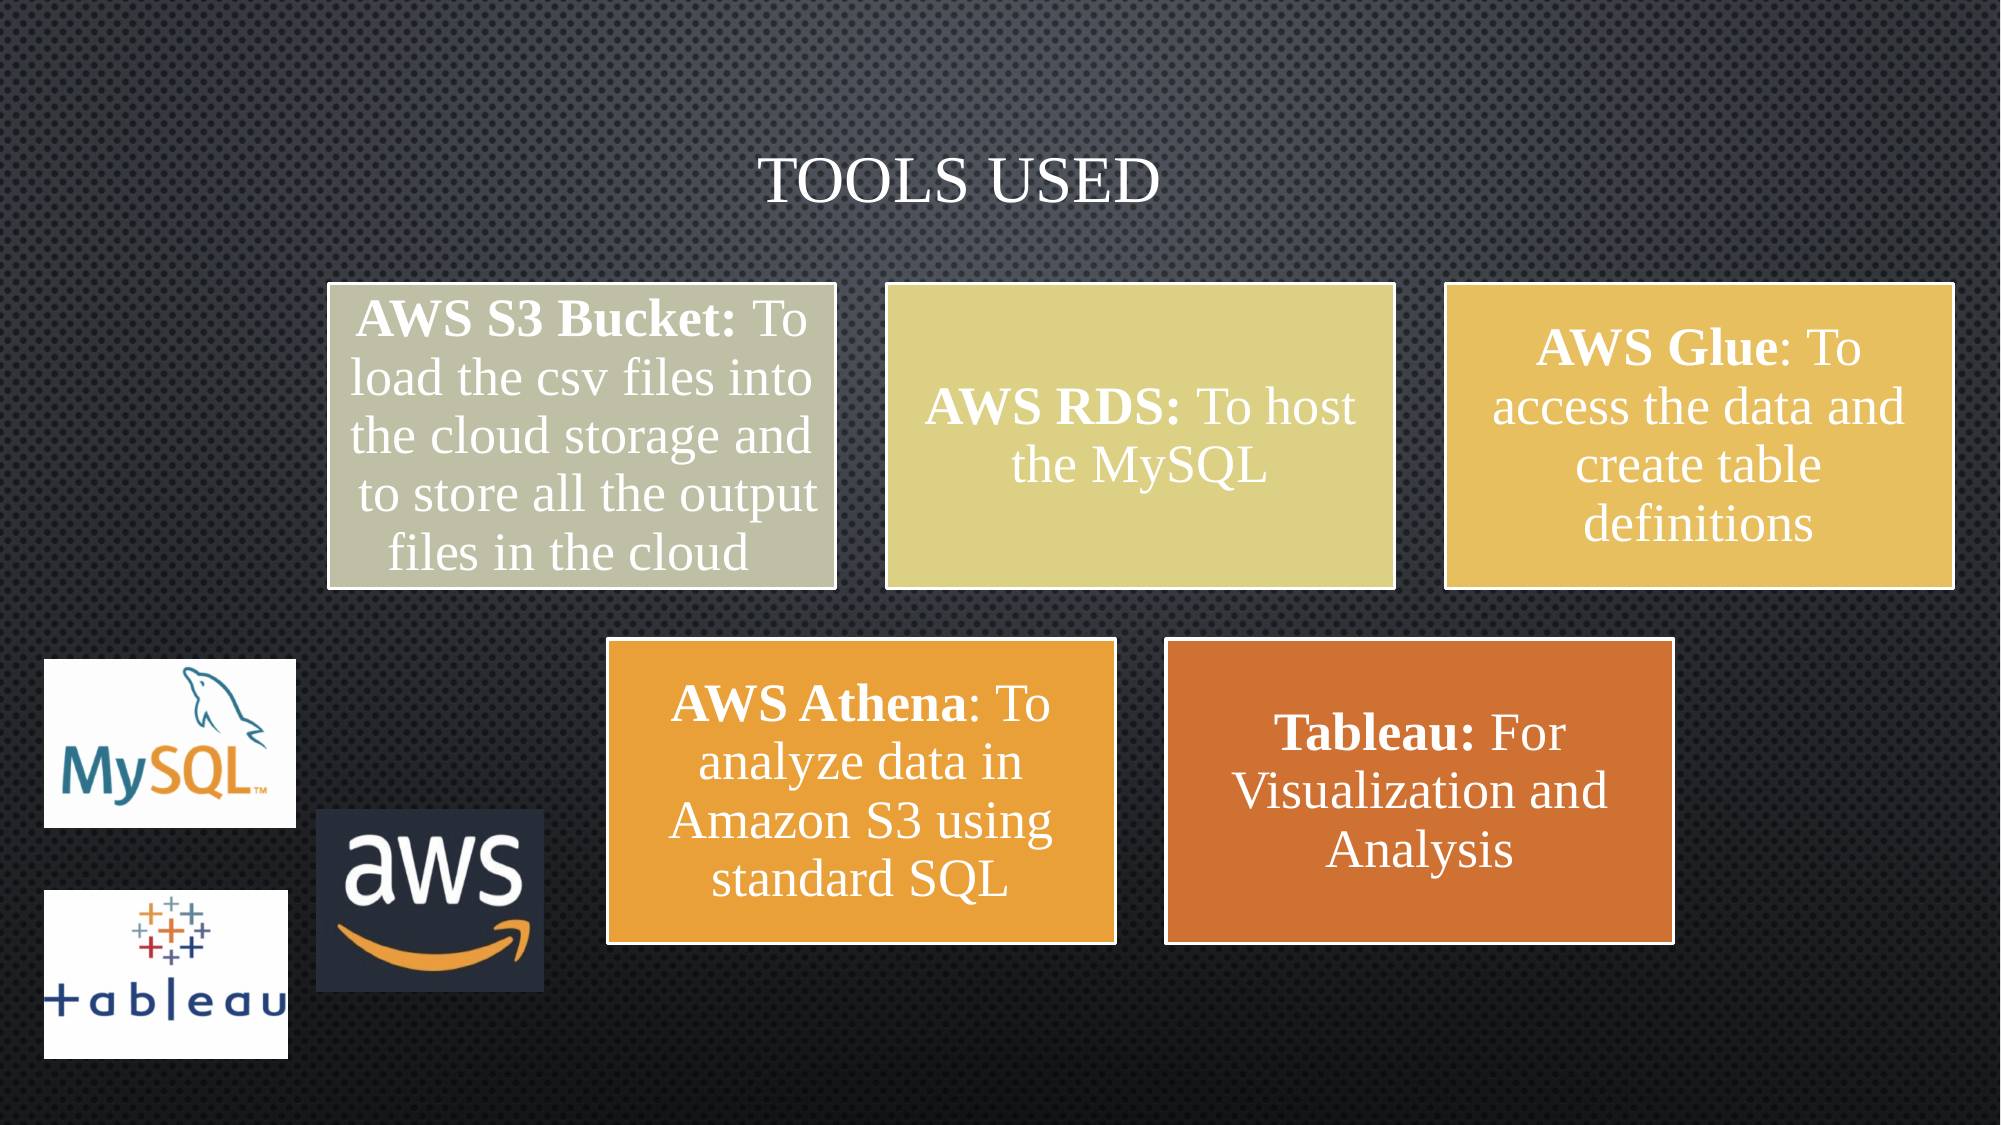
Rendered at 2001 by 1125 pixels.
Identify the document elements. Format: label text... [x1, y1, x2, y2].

picture [316, 809, 544, 993]
picture [44, 659, 296, 829]
title Tools Used [107, 99, 1813, 252]
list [327, 279, 1954, 948]
picture [44, 890, 288, 1059]
